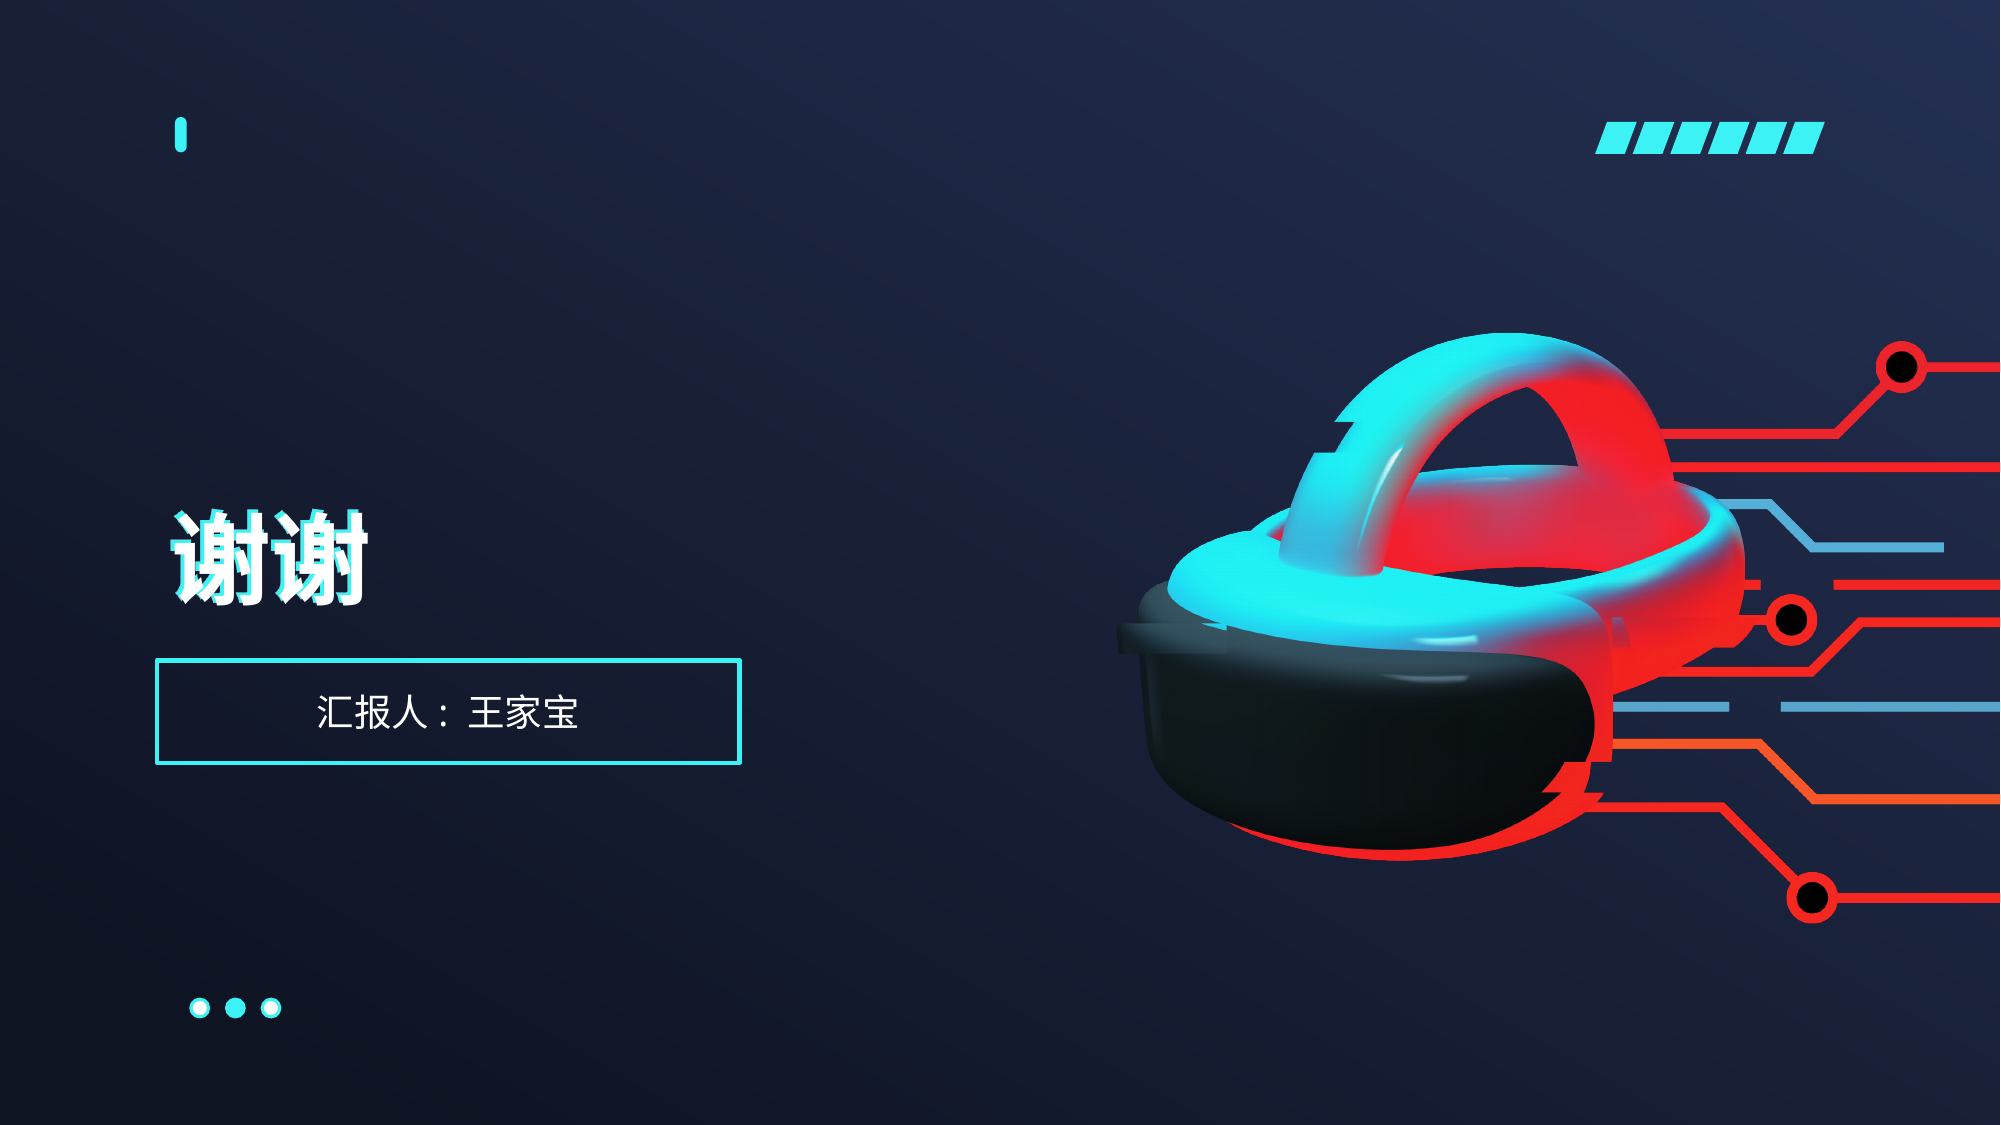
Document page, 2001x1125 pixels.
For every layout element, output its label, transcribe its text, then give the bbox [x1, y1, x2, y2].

picture [1099, 224, 2001, 1040]
title 谢谢 [157, 460, 1113, 655]
list 汇报人: 王家宝 [155, 658, 742, 765]
